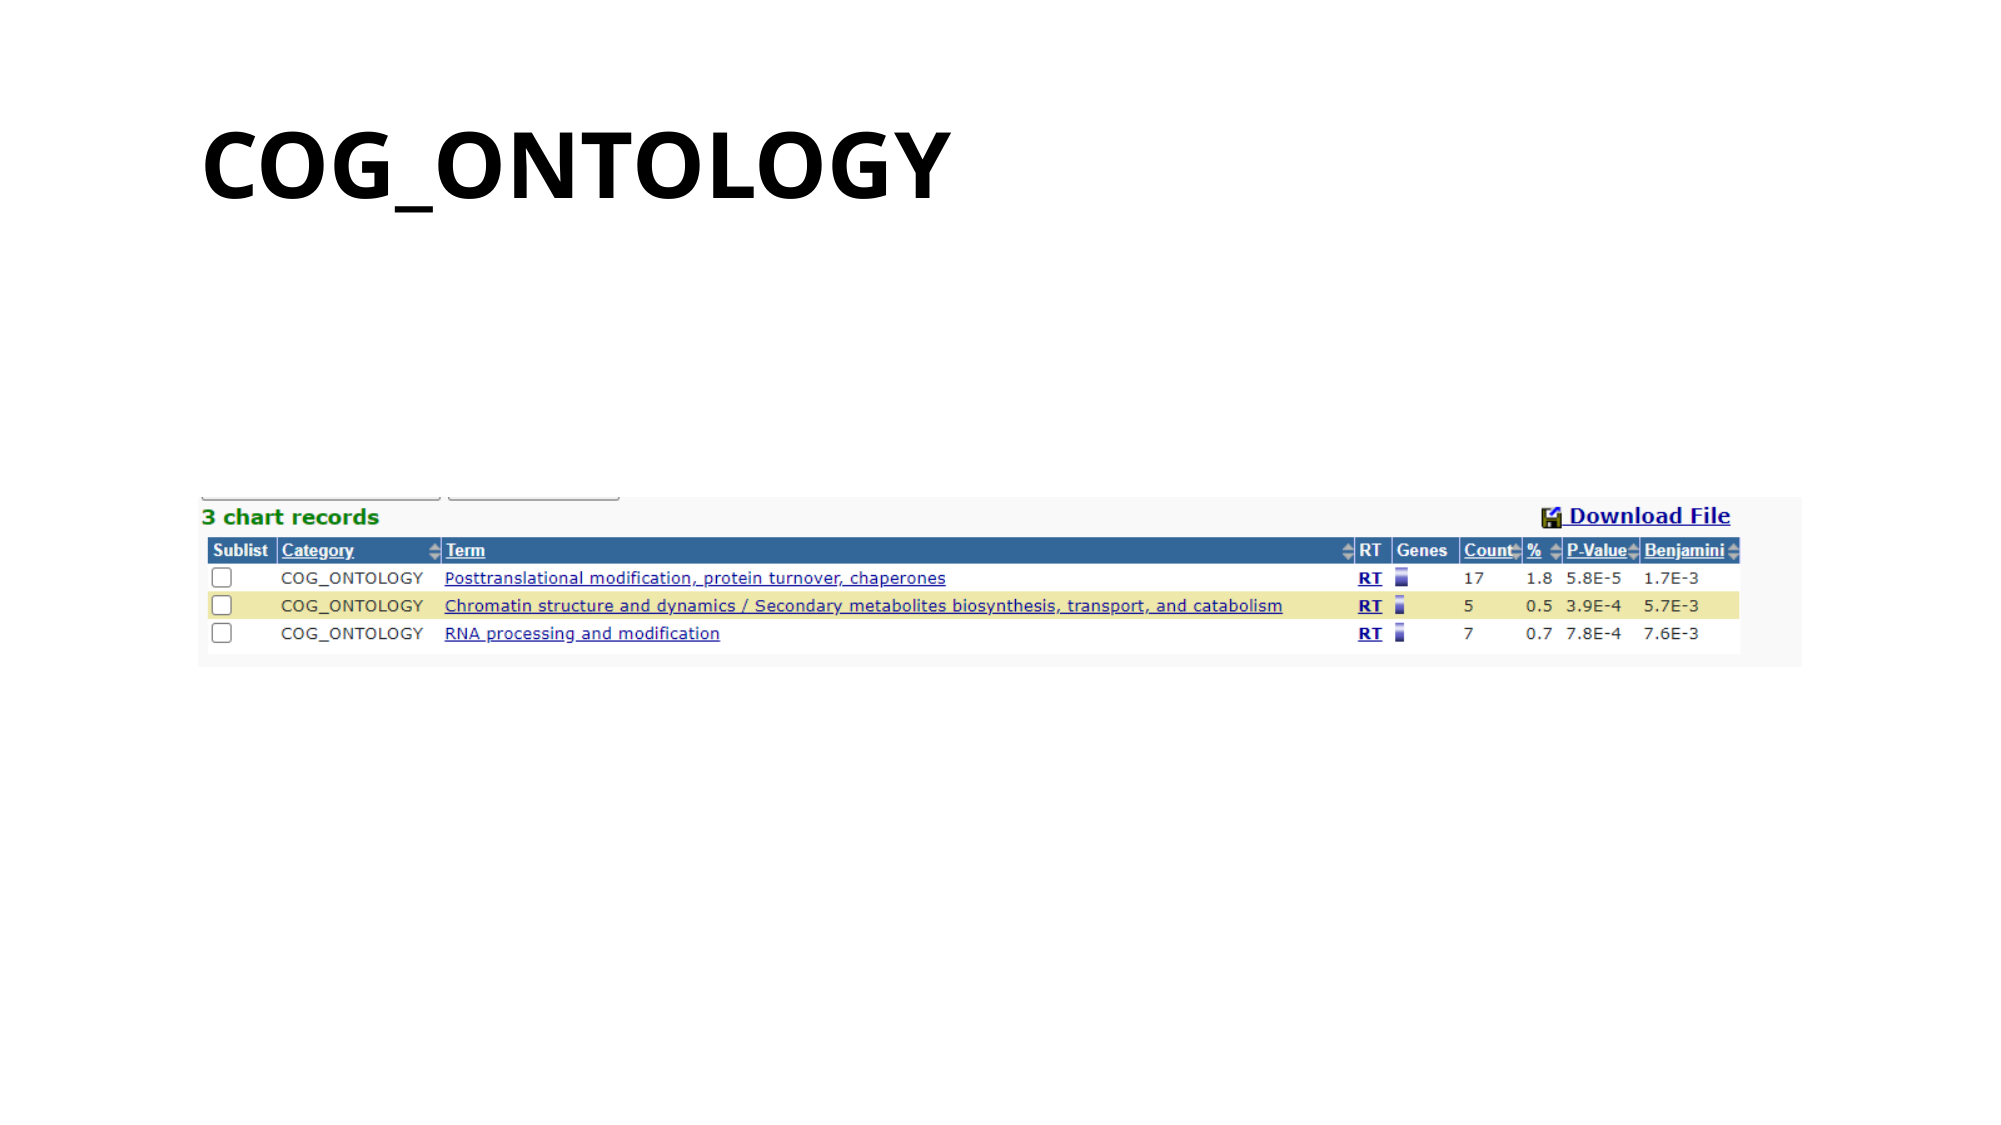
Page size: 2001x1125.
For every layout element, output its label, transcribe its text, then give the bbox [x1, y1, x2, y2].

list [198, 497, 1802, 667]
title COG_ONTOLOGY [137, 59, 1863, 278]
